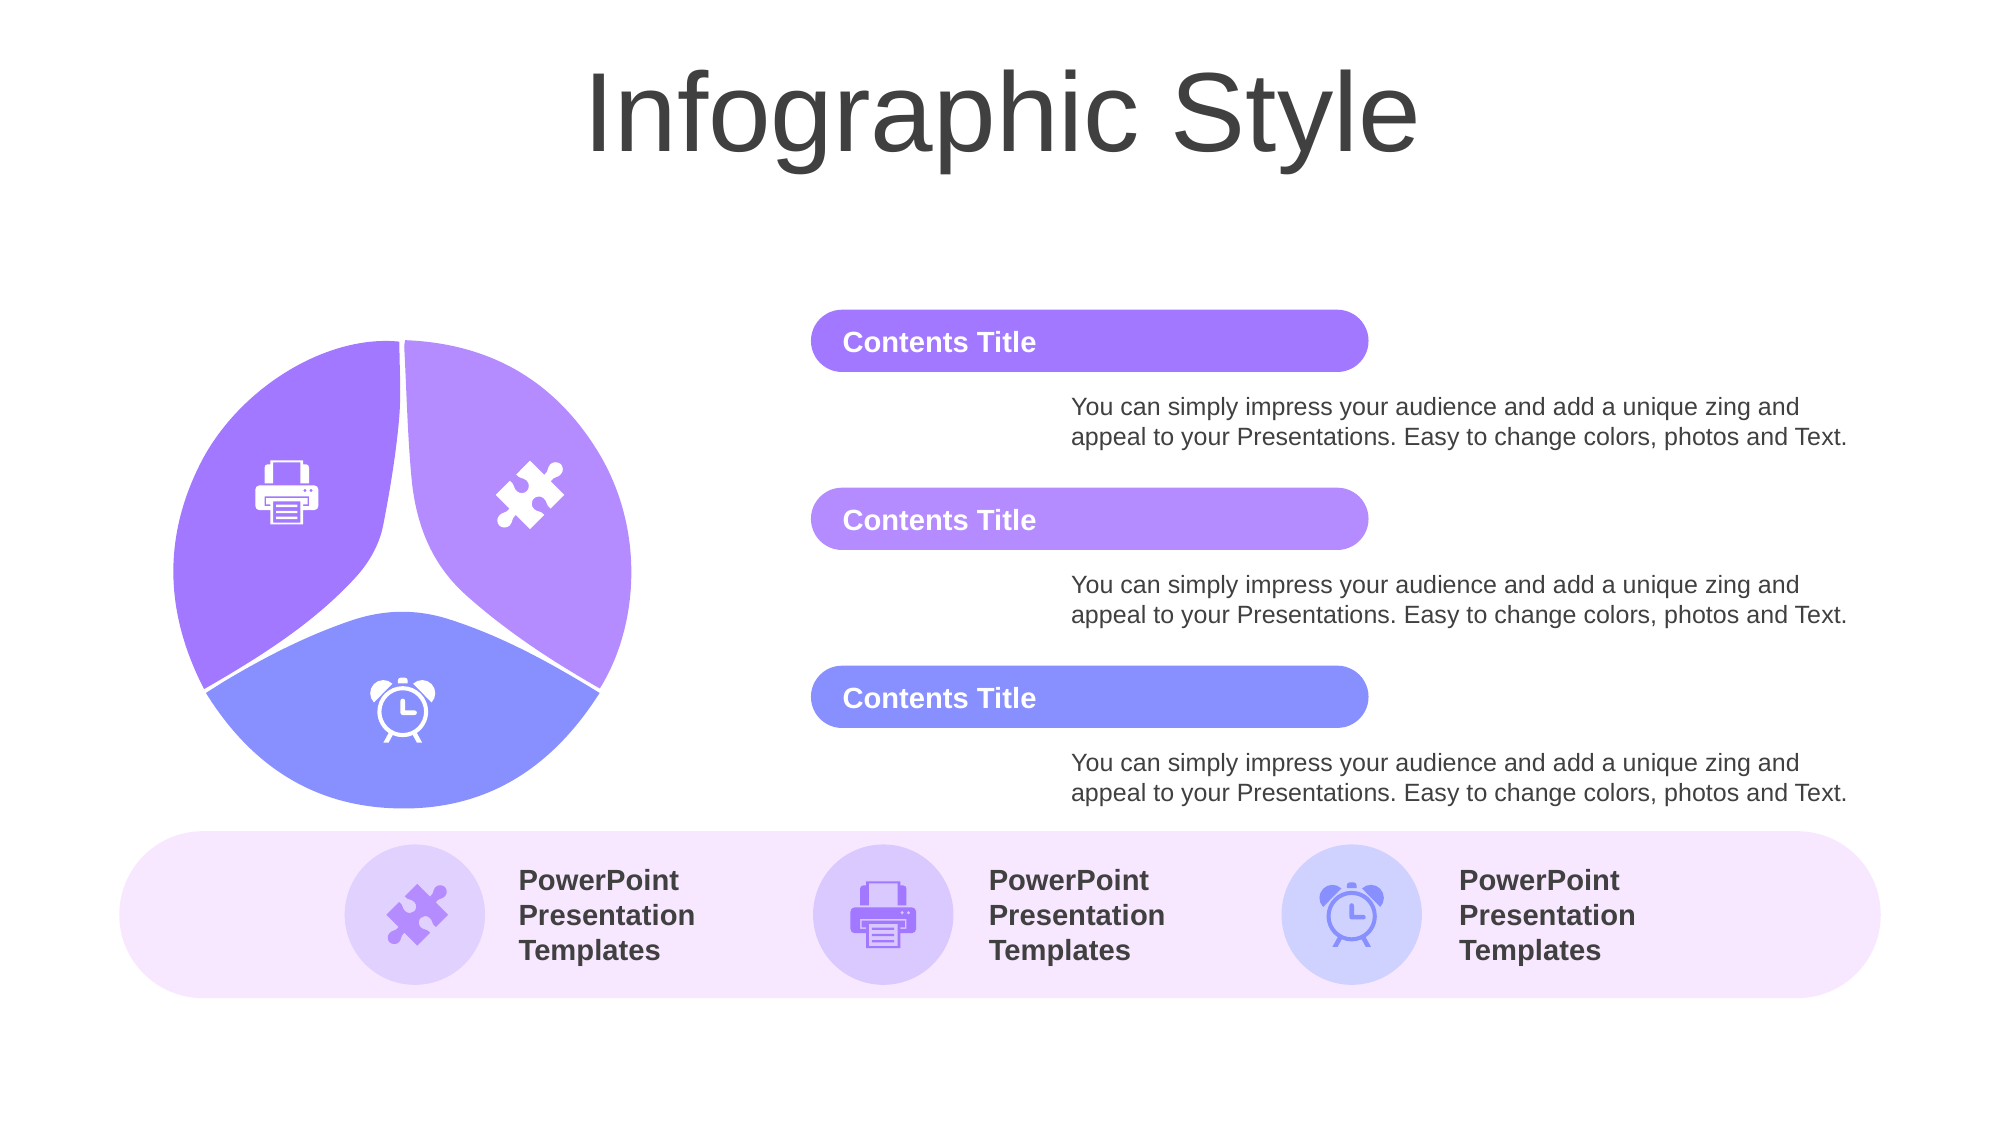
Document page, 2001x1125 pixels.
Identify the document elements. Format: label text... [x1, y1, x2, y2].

text_box [849, 880, 918, 950]
text_box [343, 843, 487, 986]
text_box PowerPoint Presentation Templates [1444, 854, 1656, 974]
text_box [810, 665, 1881, 816]
text_box [384, 882, 450, 947]
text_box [810, 309, 1881, 460]
text_box PowerPoint Presentation Templates [974, 854, 1186, 974]
text_box PowerPoint Presentation Templates [503, 854, 715, 974]
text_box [173, 340, 632, 809]
text_box [118, 830, 1882, 1000]
text_box [1318, 881, 1385, 948]
list Infographic Style [53, 55, 1952, 175]
text_box [1280, 843, 1423, 986]
text_box [812, 843, 955, 986]
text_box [810, 487, 1881, 638]
